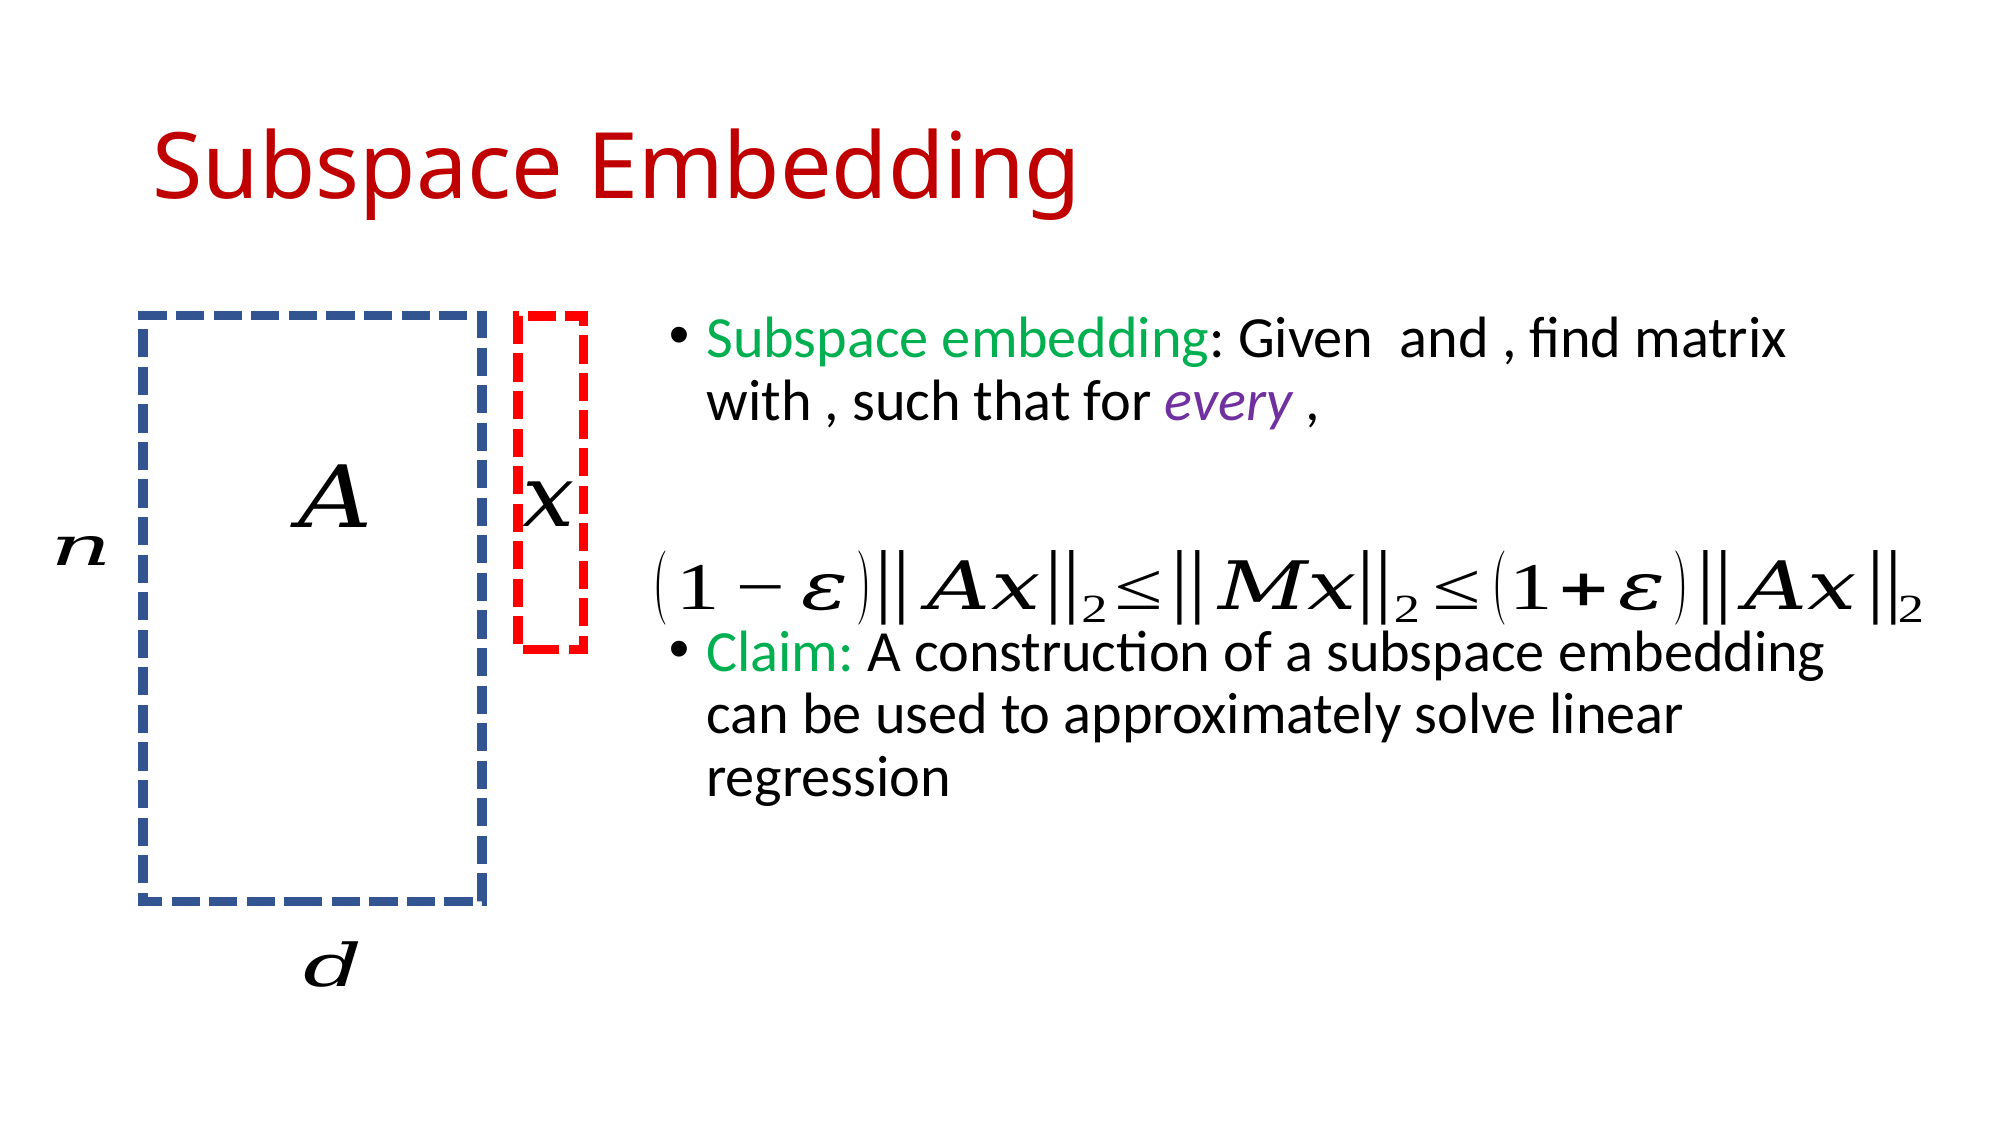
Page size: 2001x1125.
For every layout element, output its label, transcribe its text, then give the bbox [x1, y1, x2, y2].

text_box [142, 314, 483, 902]
text_box [517, 315, 584, 650]
title Subspace Embedding [137, 59, 1863, 278]
